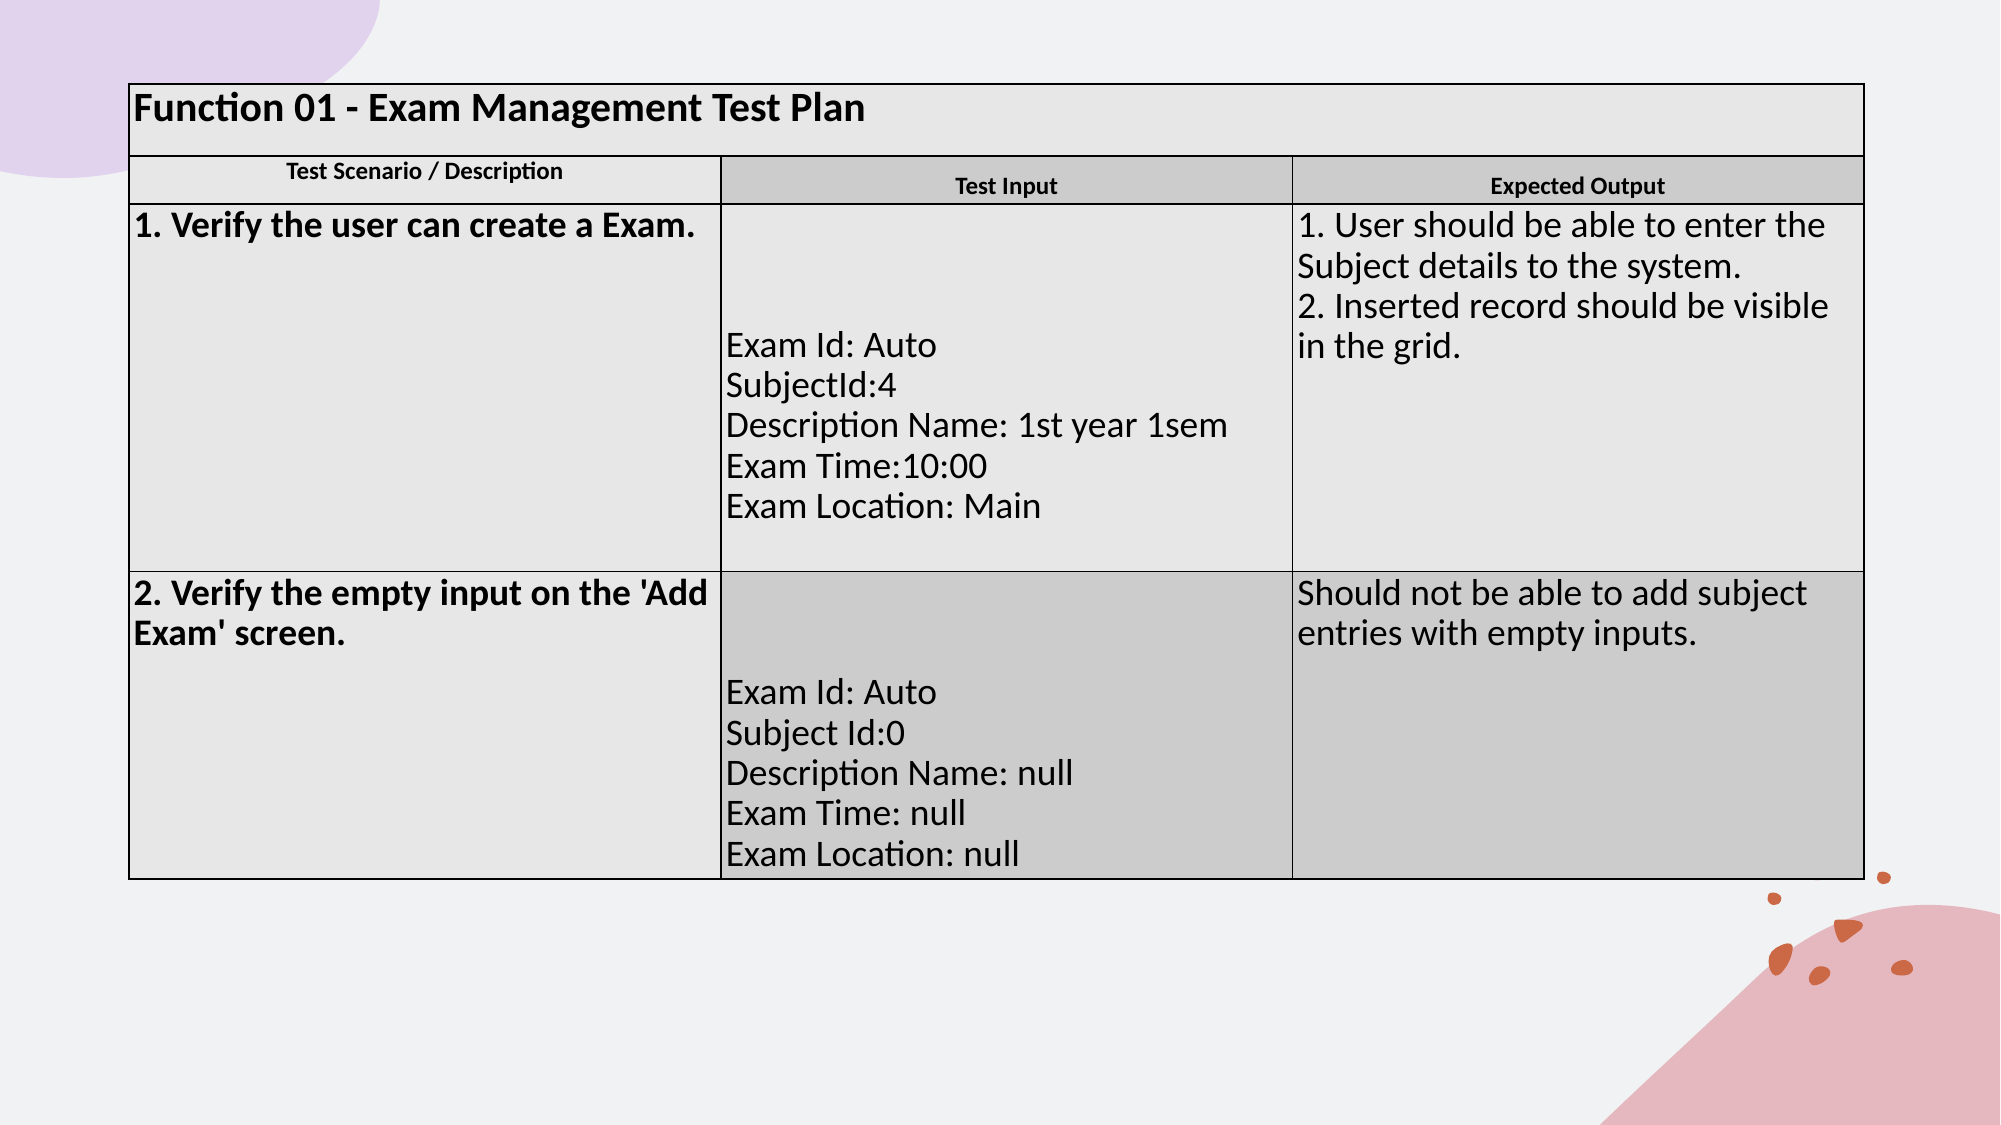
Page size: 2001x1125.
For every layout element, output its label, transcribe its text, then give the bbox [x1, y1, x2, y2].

table_cell Should not be able to add subject entries with empty inputs. [1293, 572, 1863, 878]
table_cell 1. User should be able to enter the Subject details to the system. 2. Inserted record should be visible in the grid. [1293, 205, 1863, 571]
table_cell Test Input [722, 157, 1292, 203]
table_cell 1. Verify the user can create a Exam. [130, 205, 720, 571]
table_cell 2. Verify the empty input on the 'Add Exam' screen. [130, 572, 720, 878]
table_cell Test Scenario / Description [130, 157, 720, 203]
table_cell Exam Id: Auto SubjectId:4 Description Name: 1st year 1sem Exam Time:10:00 Exam Location: Main [722, 205, 1292, 571]
table_cell Expected Output [1293, 157, 1863, 203]
table_header Function 01 - Exam Management Test Plan [130, 85, 1863, 155]
table_cell Exam Id: Auto Subject Id:0 Description Name: null Exam Time: null Exam Location: null [722, 572, 1292, 878]
